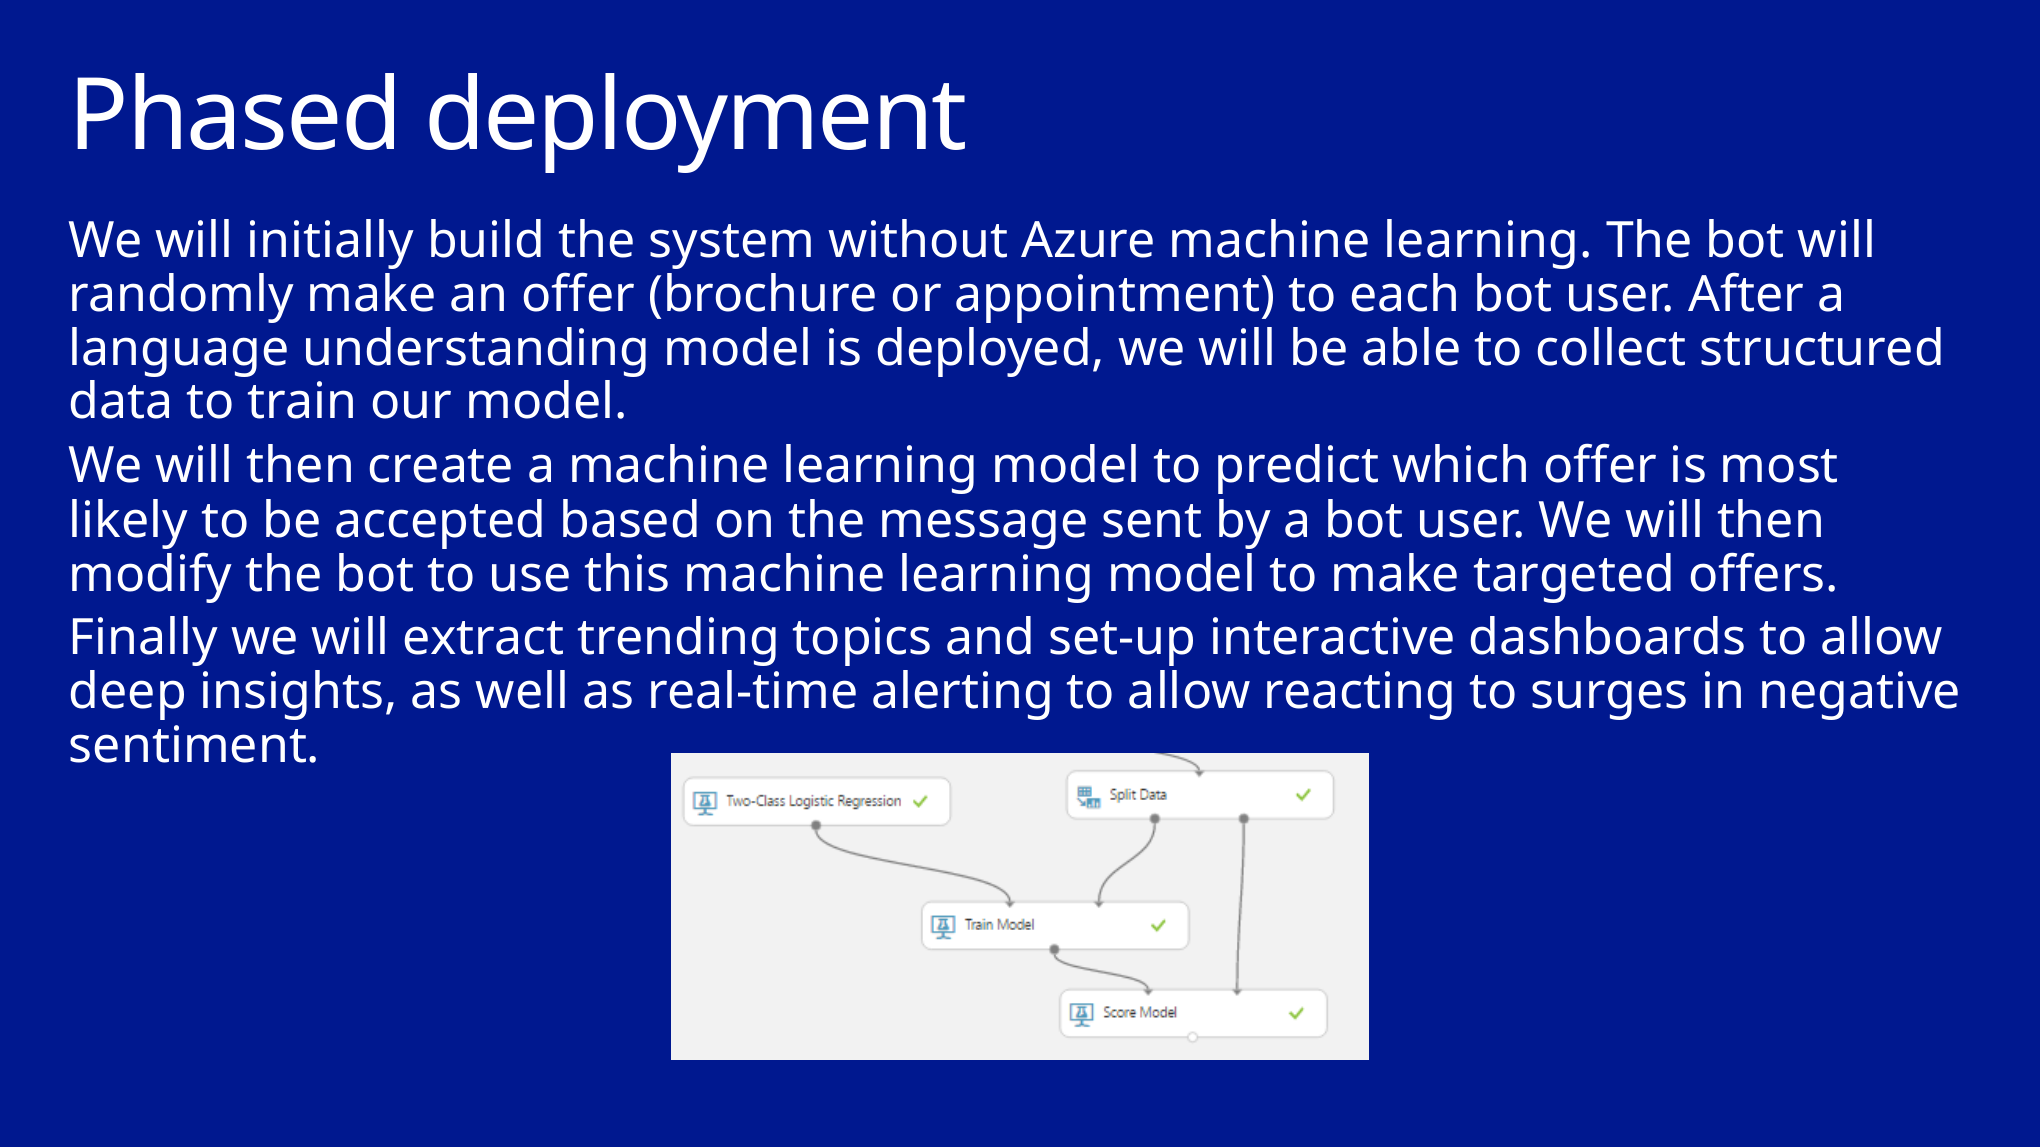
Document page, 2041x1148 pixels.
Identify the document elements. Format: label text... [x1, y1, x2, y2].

title Phased deployment [45, 48, 1996, 198]
picture [671, 753, 1369, 1061]
list We will initially build the system without Azure machine learning. The bot will randomly make an offer (brochure or appointment) to each bot user. After a language understanding model is deployed, we will be able to collect structured data to train our model. We will then create a machine learning model to predict which offer is most likely to be accepted based on the message sent by a bot user. We will then modify the bot to use this machine learning model to make targeted offers. Finally we will extract trending topics and set-up interactive dashboards to allow deep insights, as well as real-time alerting to allow reacting to surges in negative sentiment. [45, 198, 1996, 690]
